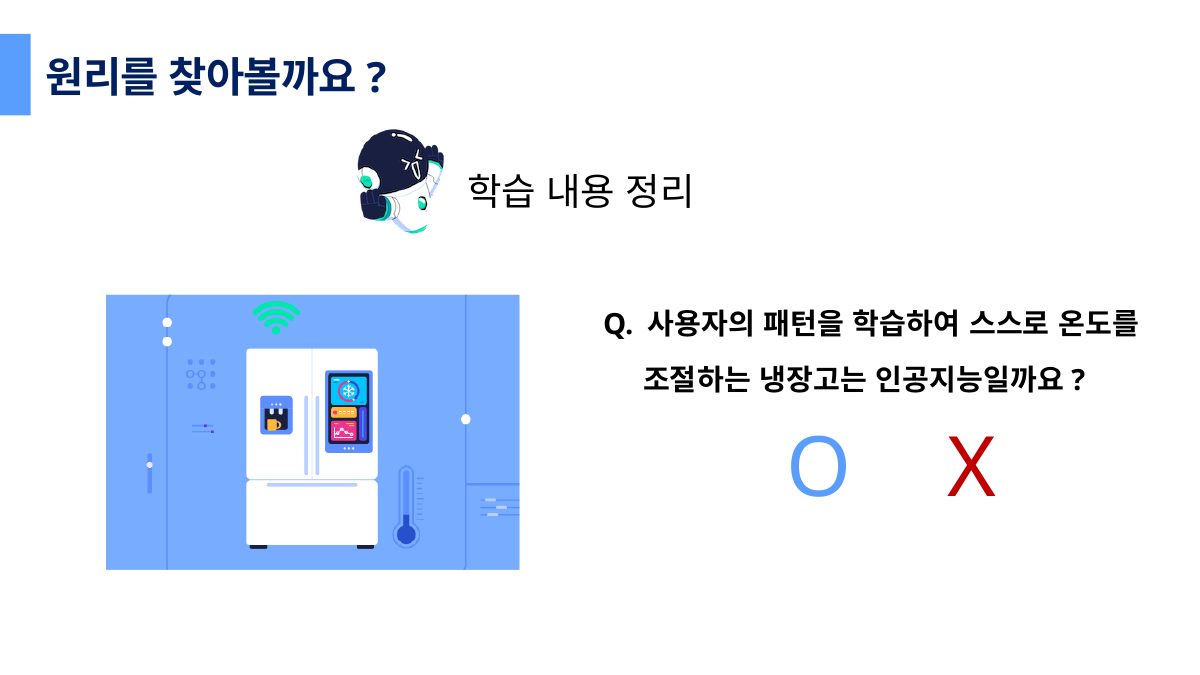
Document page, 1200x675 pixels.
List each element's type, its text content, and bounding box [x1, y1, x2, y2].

picture [336, 121, 460, 245]
text_box 원리를 찾아볼까요? [32, 43, 712, 109]
picture [106, 294, 520, 570]
text_box X [932, 405, 1012, 521]
text_box Q. 사용자의 패턴을 학습하여 스스로 온도를 조절하는 냉장고는 인공지능일까요? [588, 277, 1200, 404]
text_box 학습 내용 정리 [460, 160, 748, 221]
text_box [0, 33, 32, 116]
text_box O [771, 405, 867, 521]
